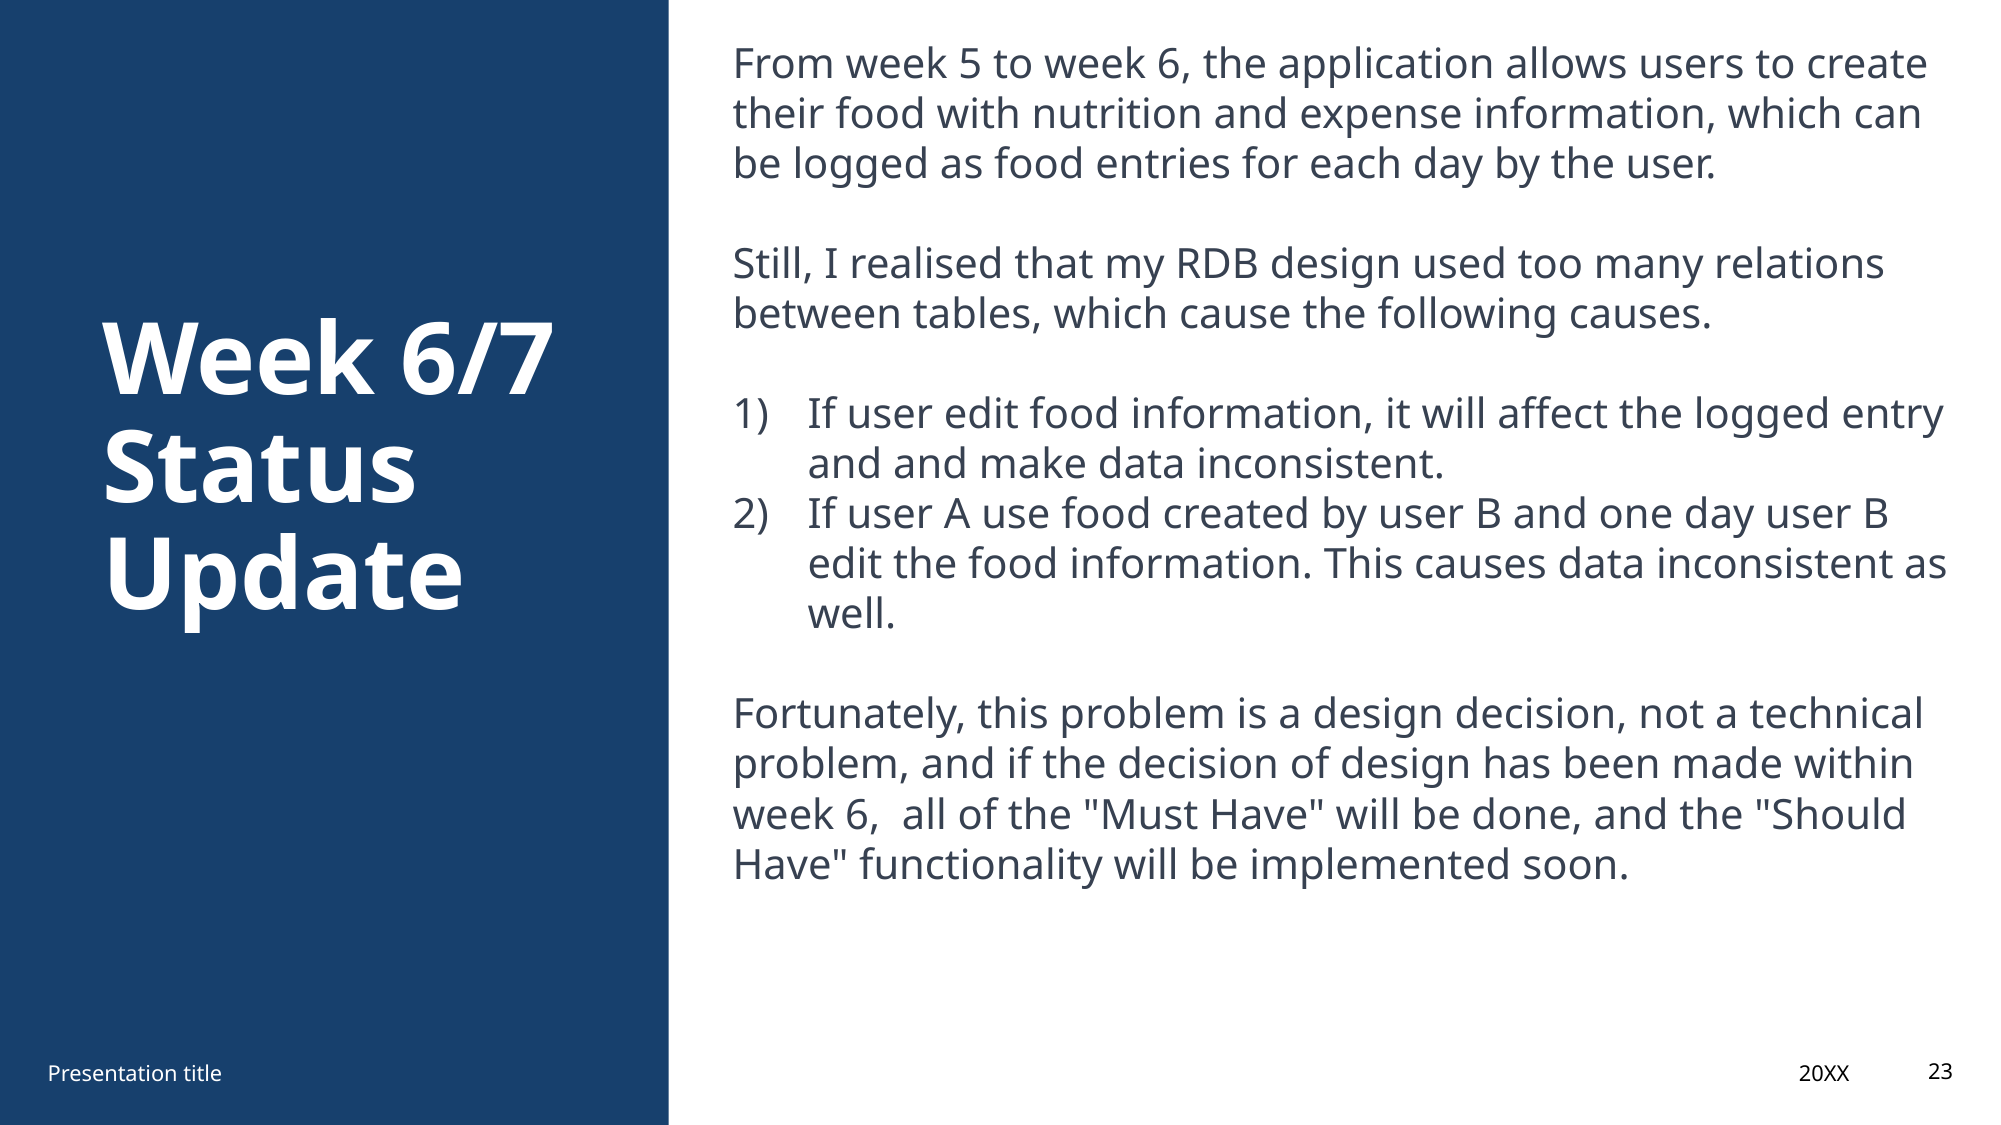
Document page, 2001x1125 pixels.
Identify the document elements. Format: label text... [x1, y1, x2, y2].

footer Presentation title [32, 1042, 648, 1103]
slide_number 23 [1864, 1042, 1968, 1103]
title Week 6/7 Status Update [87, 127, 614, 975]
slide_number 20XX [1150, 1042, 1864, 1103]
text_box From week 5 to week 6, the application allows users to create their food with nutrition and expense information, which can be logged as food entries for each day by the user. Still, I realised that my RDB design used too many relations between tables, which cause the following causes. If user edit food information, it will affect the logged entry and and make data inconsistent. If user A use food created by user B and one day user B edit the food information. This causes data inconsistent as well. Fortunately, this problem is a design decision, not a technical problem, and if the decision of design has been made within week 6, all of the "Must Have" will be done, and the "Should Have" functionality will be implemented soon. ​ [717, 29, 1978, 955]
